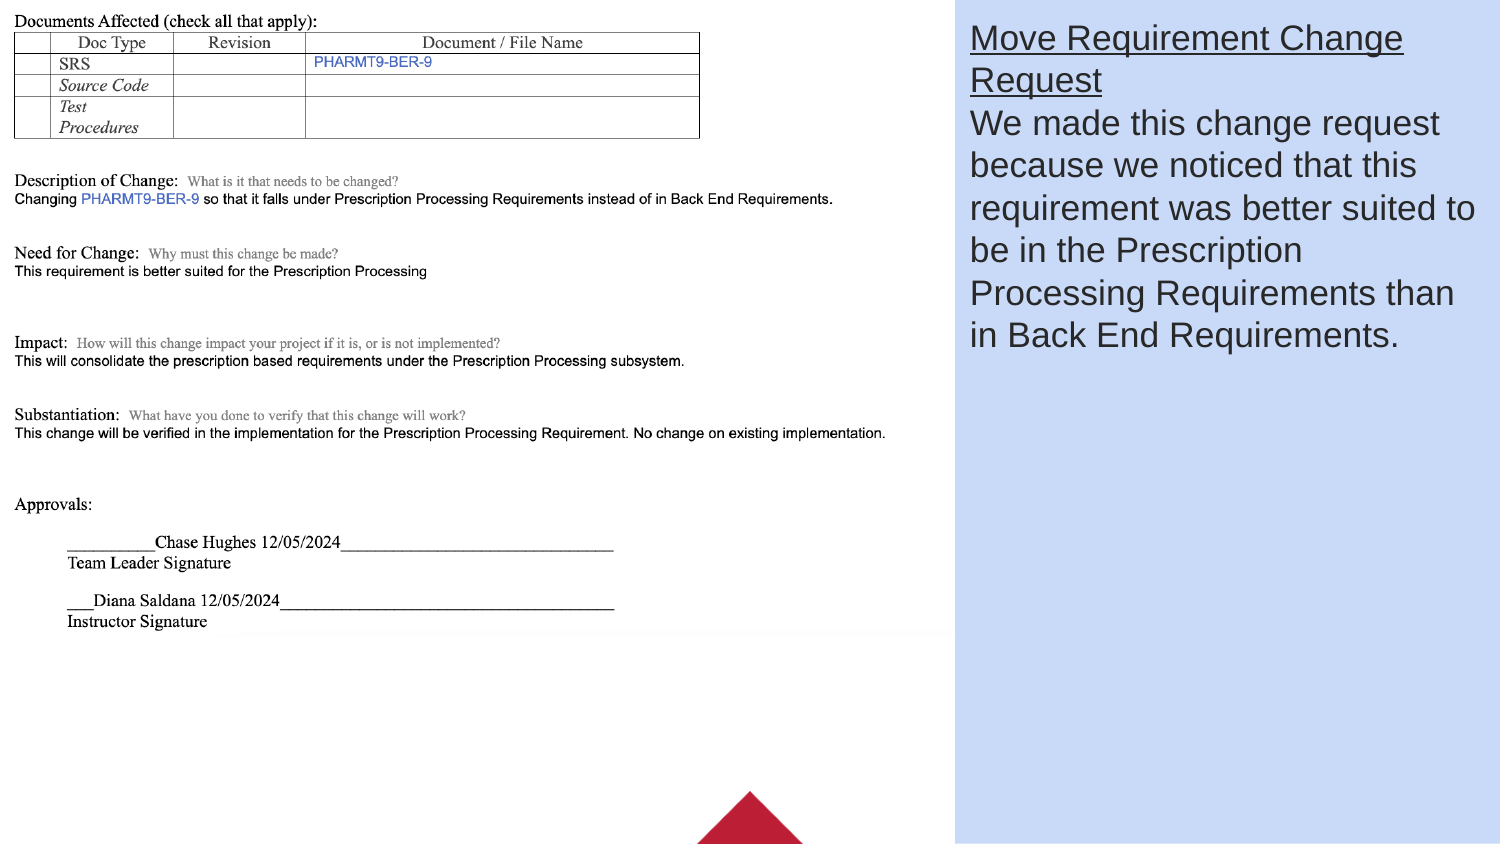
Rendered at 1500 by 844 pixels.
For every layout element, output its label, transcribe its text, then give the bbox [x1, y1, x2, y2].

text_box Move Requirement Change Request We made this change request because we noticed that this requirement was better suited to be in the Prescription Processing Requirements than in Back End Requirements. [955, 0, 1500, 844]
picture [0, 0, 956, 637]
picture [697, 791, 803, 844]
